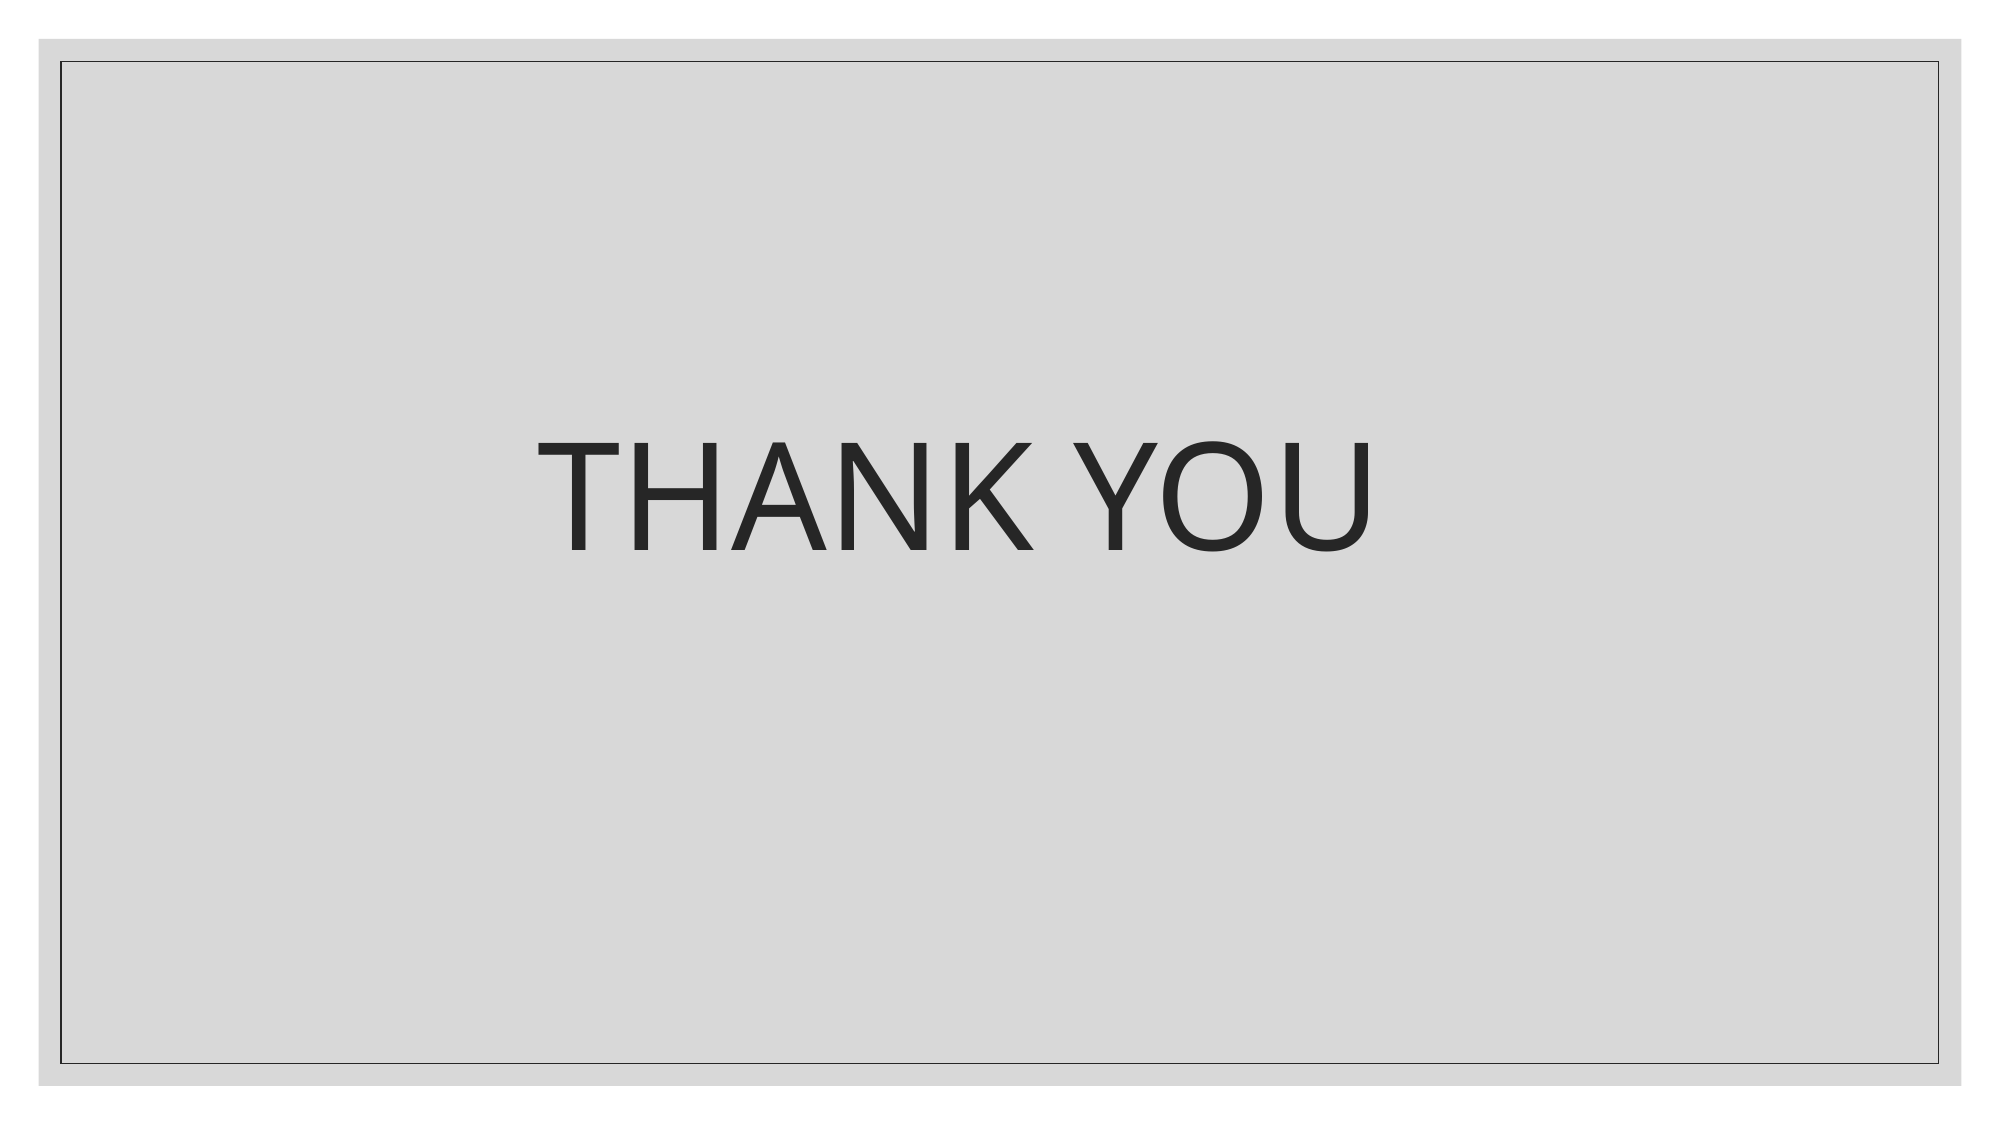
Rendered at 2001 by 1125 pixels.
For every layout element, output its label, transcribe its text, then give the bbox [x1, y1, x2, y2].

title THANK YOU [522, 389, 2000, 615]
